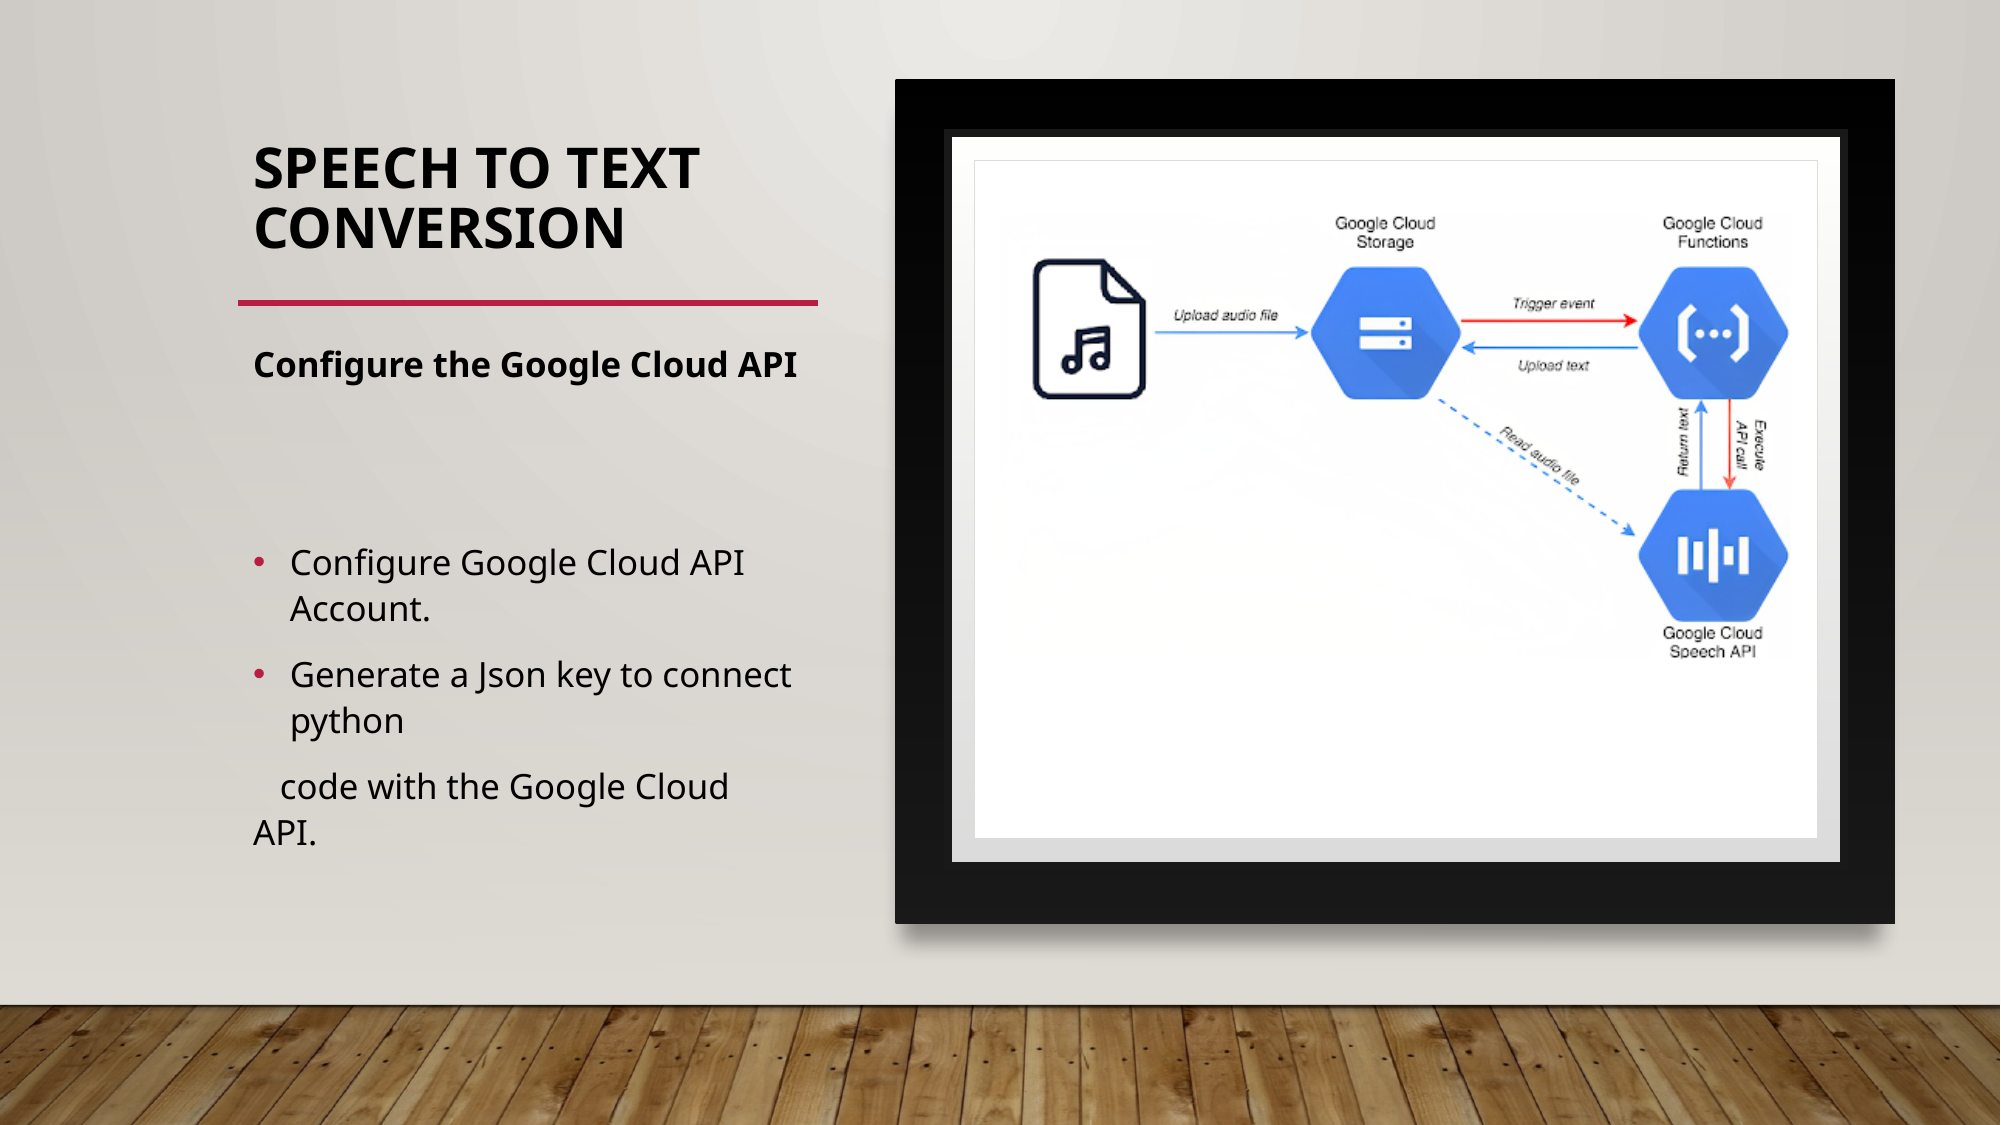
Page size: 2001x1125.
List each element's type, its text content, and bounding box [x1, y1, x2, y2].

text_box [895, 78, 1896, 924]
picture [999, 214, 1791, 787]
picture [0, 1006, 2000, 1125]
text_box [0, 0, 2000, 330]
text_box [0, 330, 2000, 1004]
list Configure the Google Cloud API Configure Google Cloud API Account. Generate a Json key to connect python code with the Google Cloud API. [238, 330, 817, 897]
title Speech to text conversion [238, 131, 818, 302]
